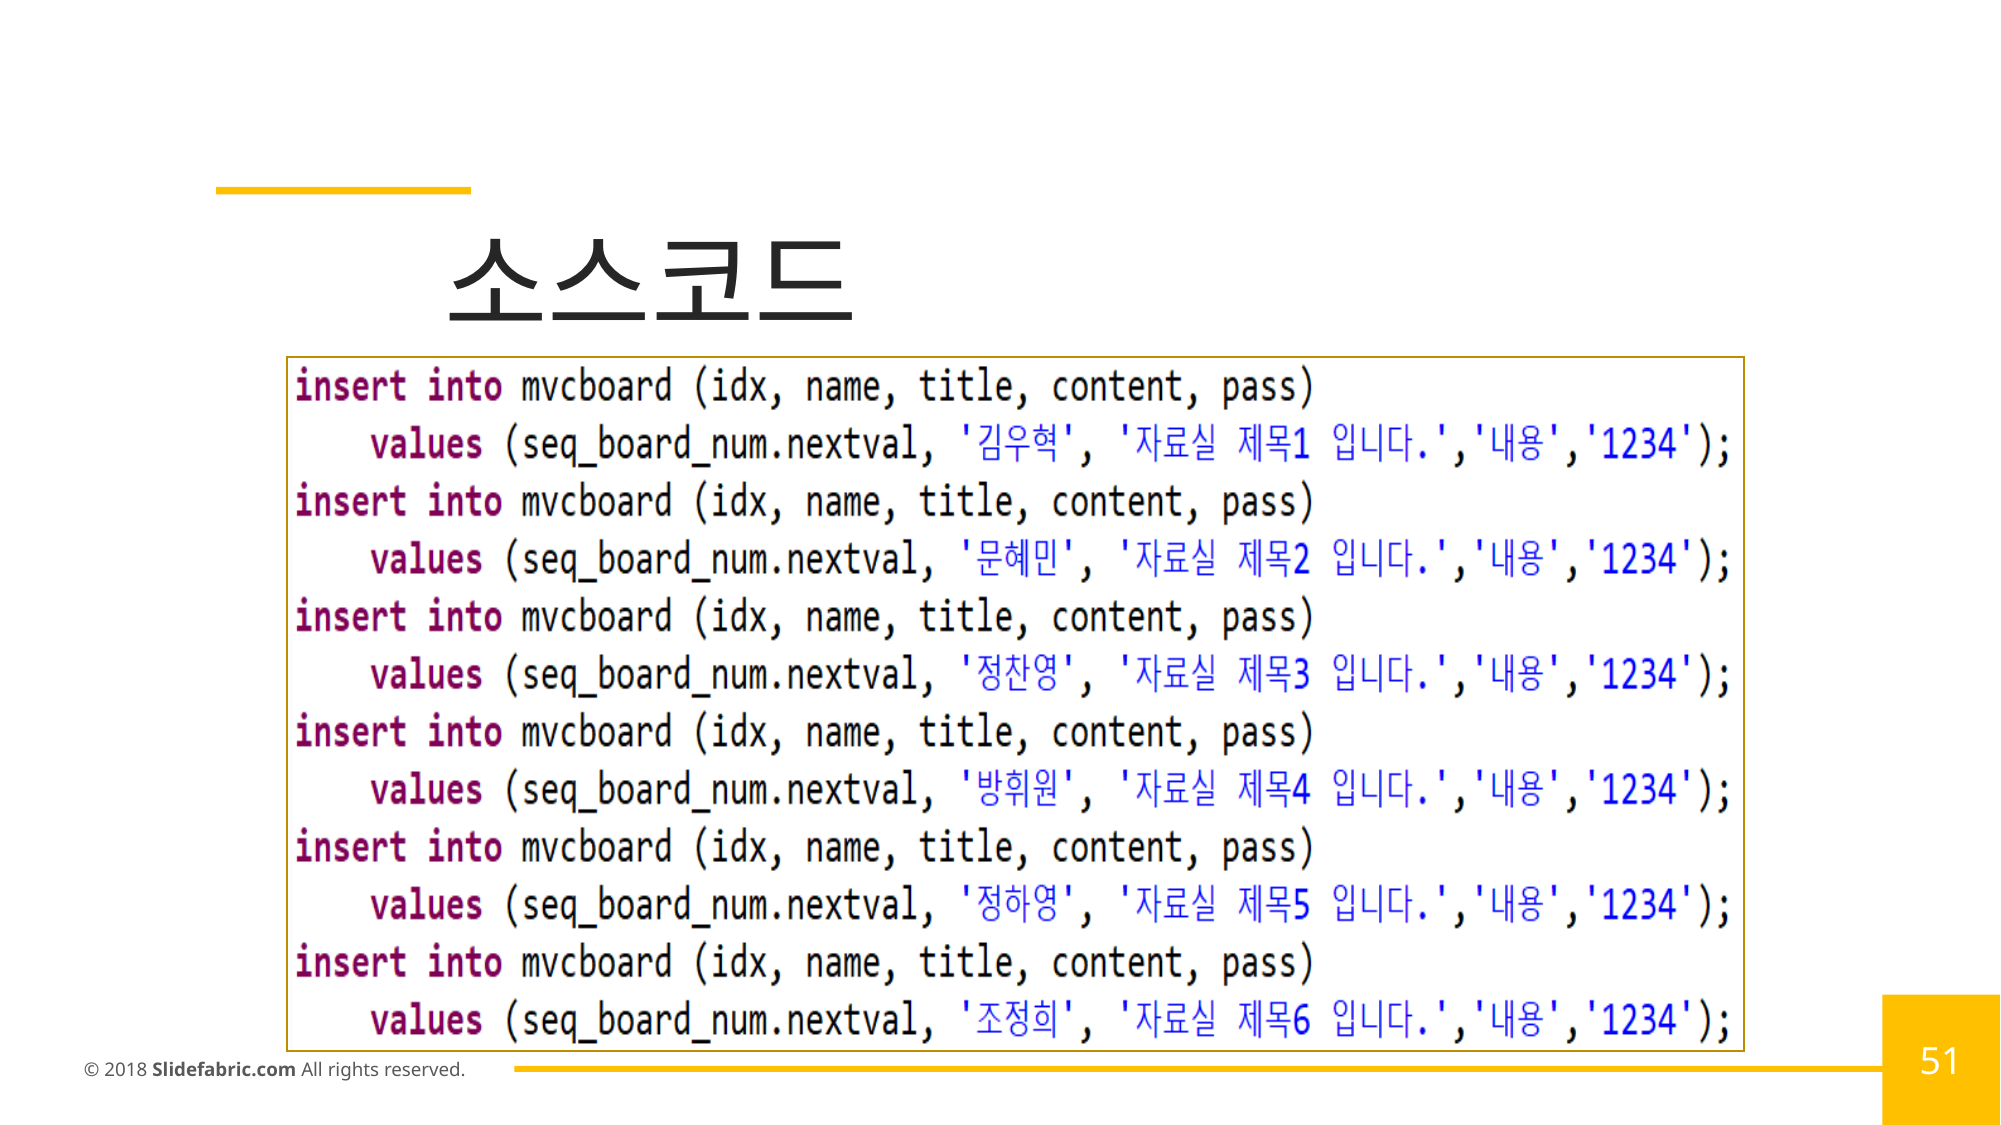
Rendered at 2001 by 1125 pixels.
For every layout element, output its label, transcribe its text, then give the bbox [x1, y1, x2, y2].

text_box [215, 186, 472, 195]
text_box 소스코드 [429, 205, 874, 356]
text_box [286, 356, 1745, 1052]
